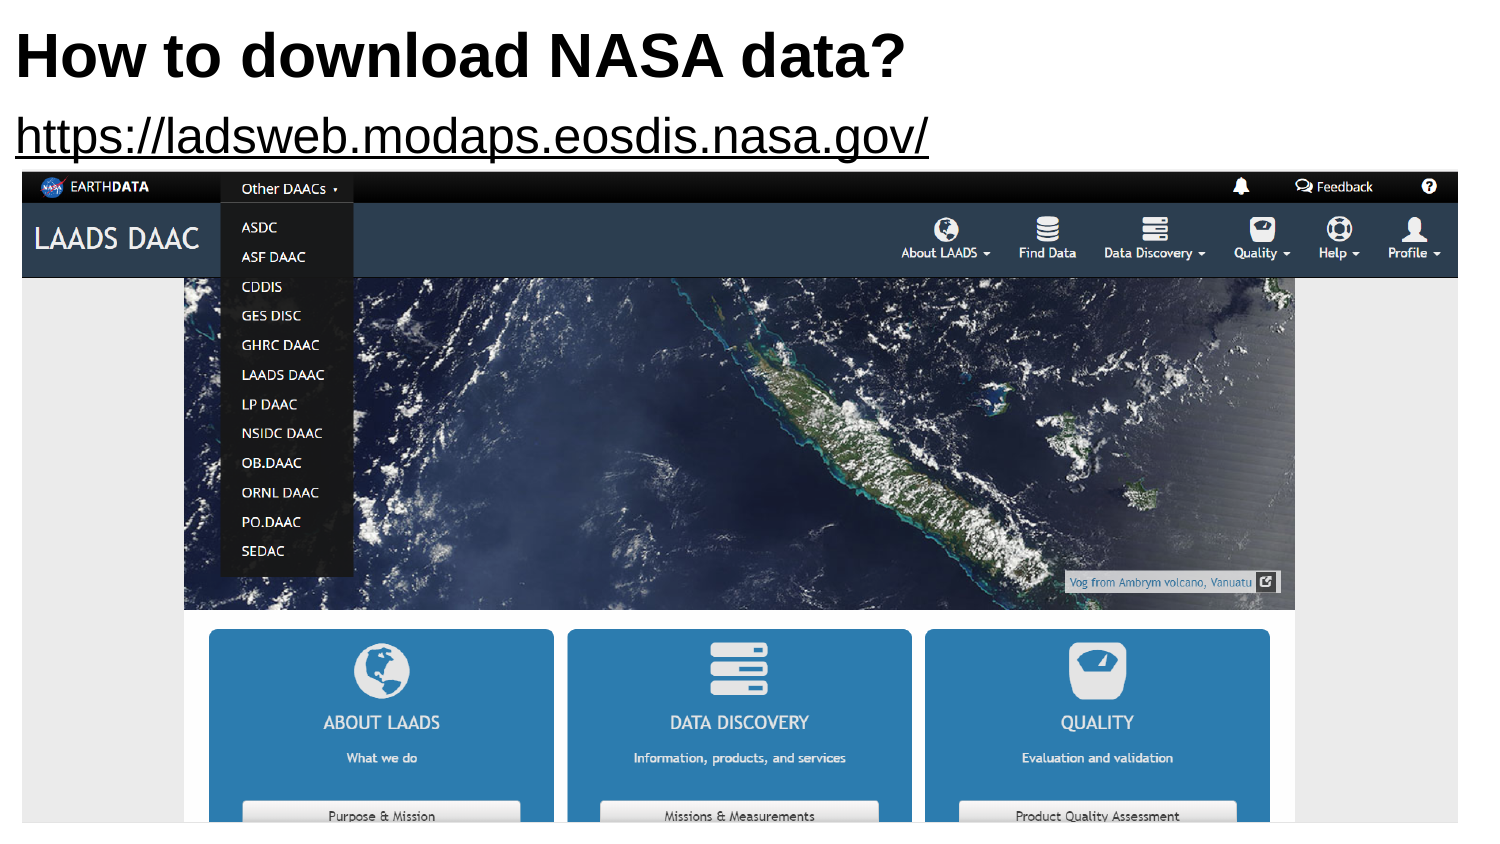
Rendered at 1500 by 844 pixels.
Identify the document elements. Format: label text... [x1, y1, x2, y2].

text_box https://ladsweb.modaps.eosdis.nasa.gov/ [0, 88, 1344, 170]
picture [22, 168, 1459, 823]
subtitle How to download NASA data? [0, 0, 1398, 130]
